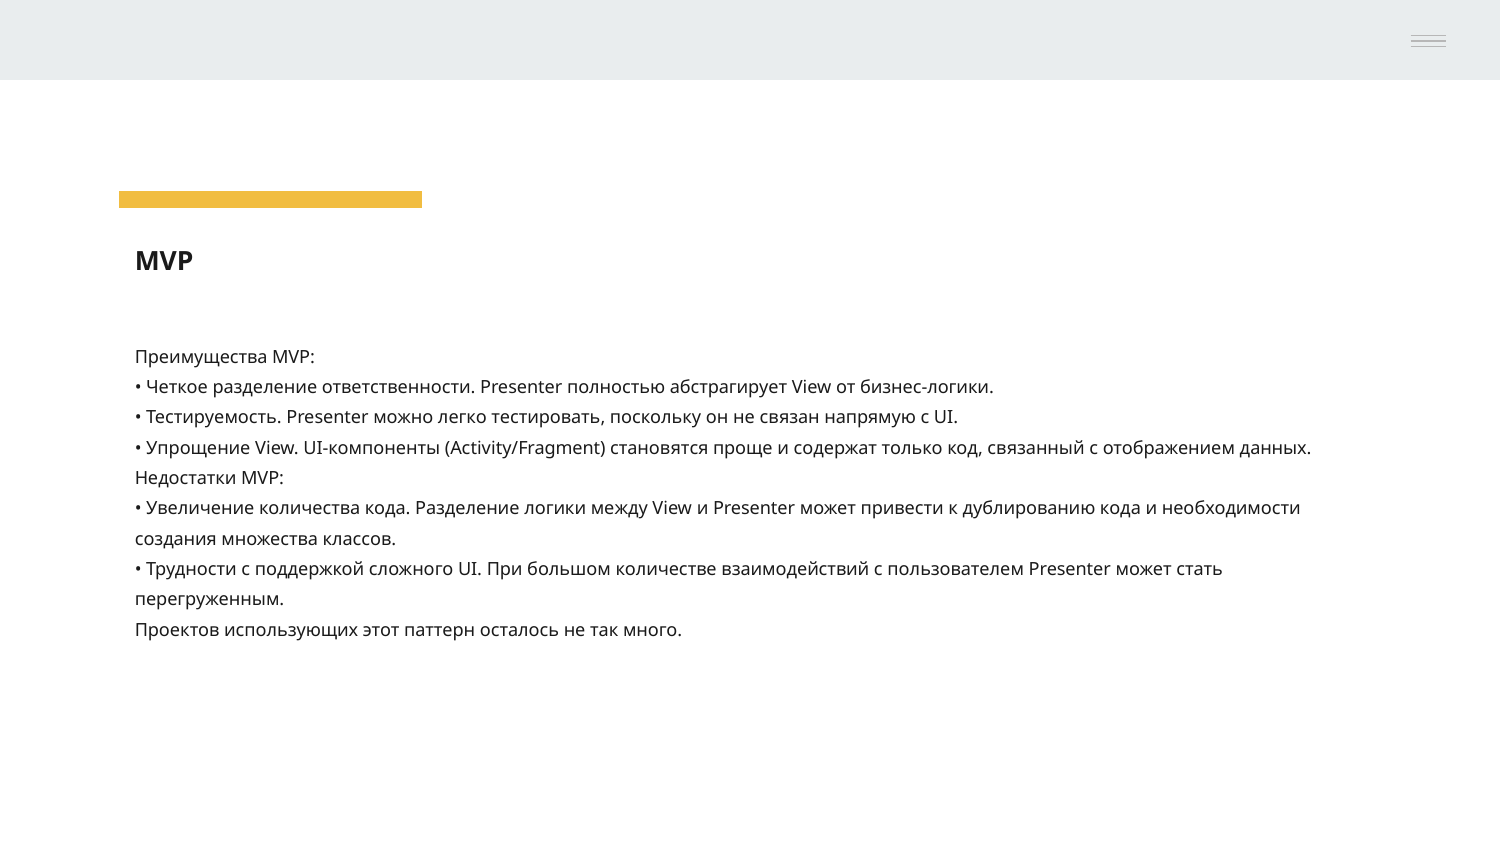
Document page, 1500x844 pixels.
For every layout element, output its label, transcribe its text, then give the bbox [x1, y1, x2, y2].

title МVP Преимущества MVP: • Четкое разделение ответственности. Presenter полностью абстрагирует View от бизнес-логики. • Тестируемость. Presenter можно легко тестировать, поскольку он не связан напрямую с UI. • Упрощение View. UI-компоненты (Activity/Fragment) становятся проще и содержат только код, связанный с отображением данных. Недостатки MVP: • Увеличение количества кода. Разделение логики между View и Presenter может привести к дублированию кода и необходимости создания множества классов. • Трудности с поддержкой сложного UI. При большом количестве взаимодействий с пользователем Presenter может стать перегруженным. Проектов использующих этот паттерн осталось не так много. [119, 216, 1384, 763]
picture [119, 190, 422, 208]
